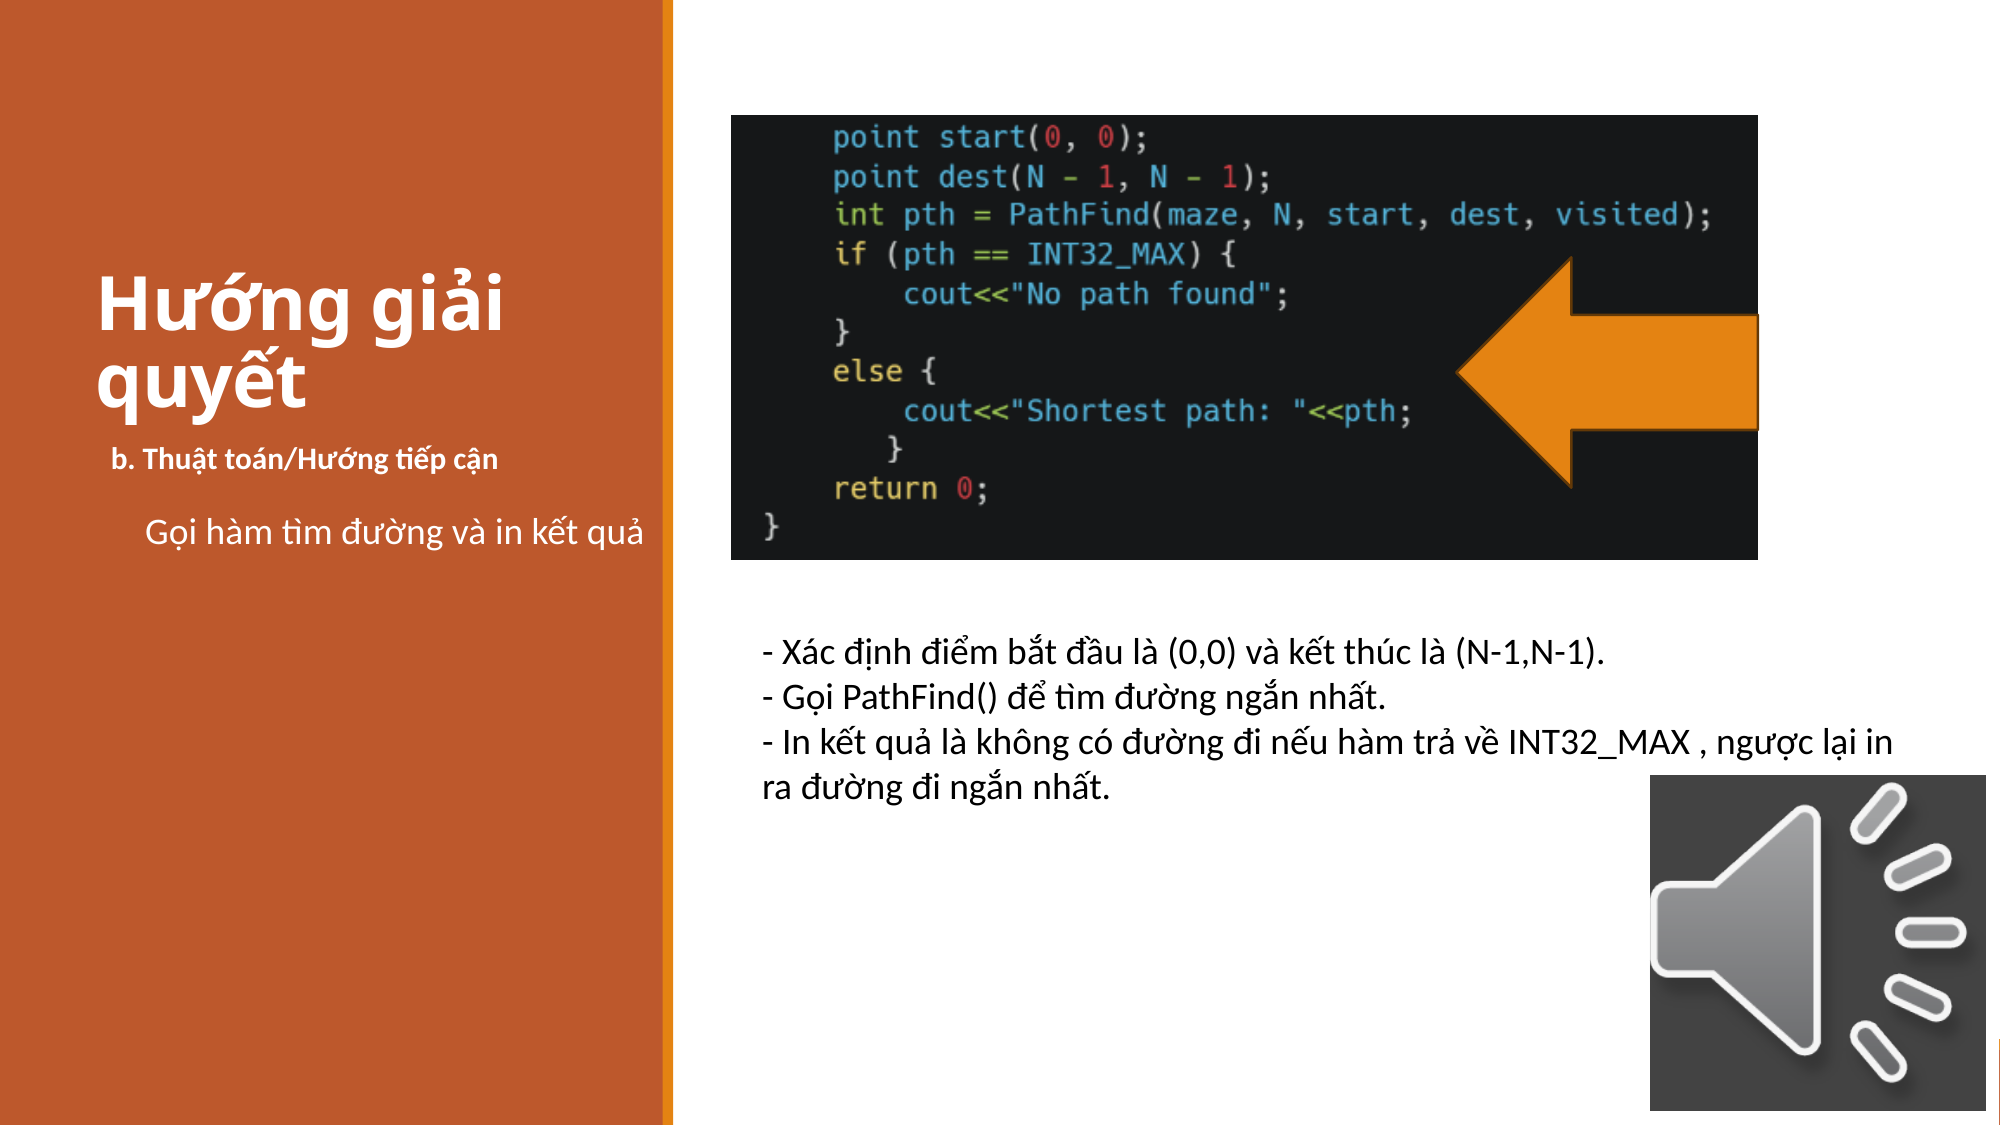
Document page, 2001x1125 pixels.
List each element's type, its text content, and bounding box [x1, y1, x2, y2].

text_box Gọi hàm tìm đường và in kết quả [87, 499, 660, 559]
list b. Thuật toán/Hướng tiếp cận [80, 435, 587, 983]
title Hướng giải quyết [80, 84, 587, 430]
text_box [0, 0, 661, 1125]
picture [731, 114, 1759, 561]
text_box [674, 0, 2000, 1125]
text_box - Xác định điểm bắt đầu là (0,0) và kết thúc là (N-1,N-1). - Gọi PathFind() để tìm đường ngắn nhất. - In kết quả là không có đường đi nếu hàm trả về INT32_MAX , ngược lại in ra đường đi ngắn nhất. [747, 619, 1919, 815]
picture [1648, 773, 1987, 1112]
text_box [661, 0, 674, 1125]
